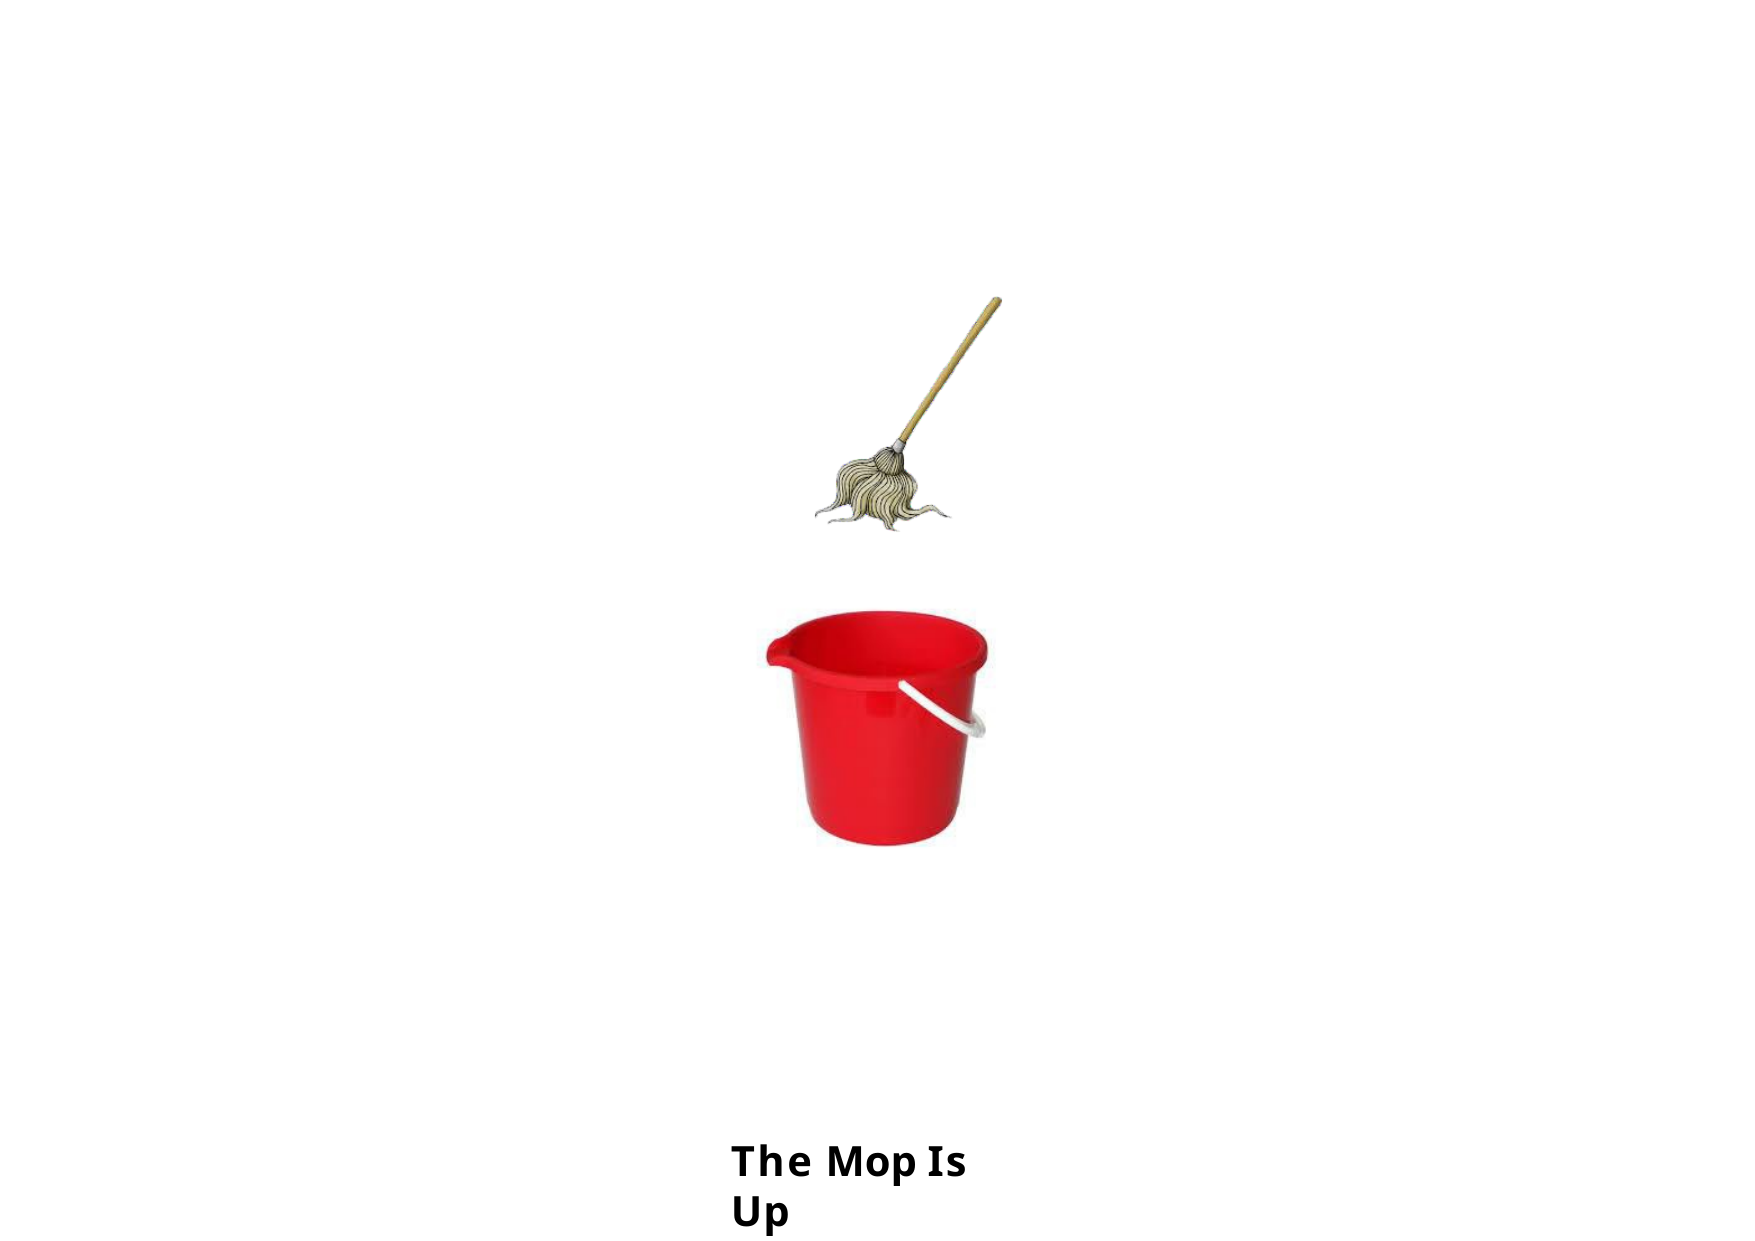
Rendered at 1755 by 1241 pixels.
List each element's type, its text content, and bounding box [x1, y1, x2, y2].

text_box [737, 295, 1017, 869]
title The Mop Is Up [728, 1132, 1026, 1241]
